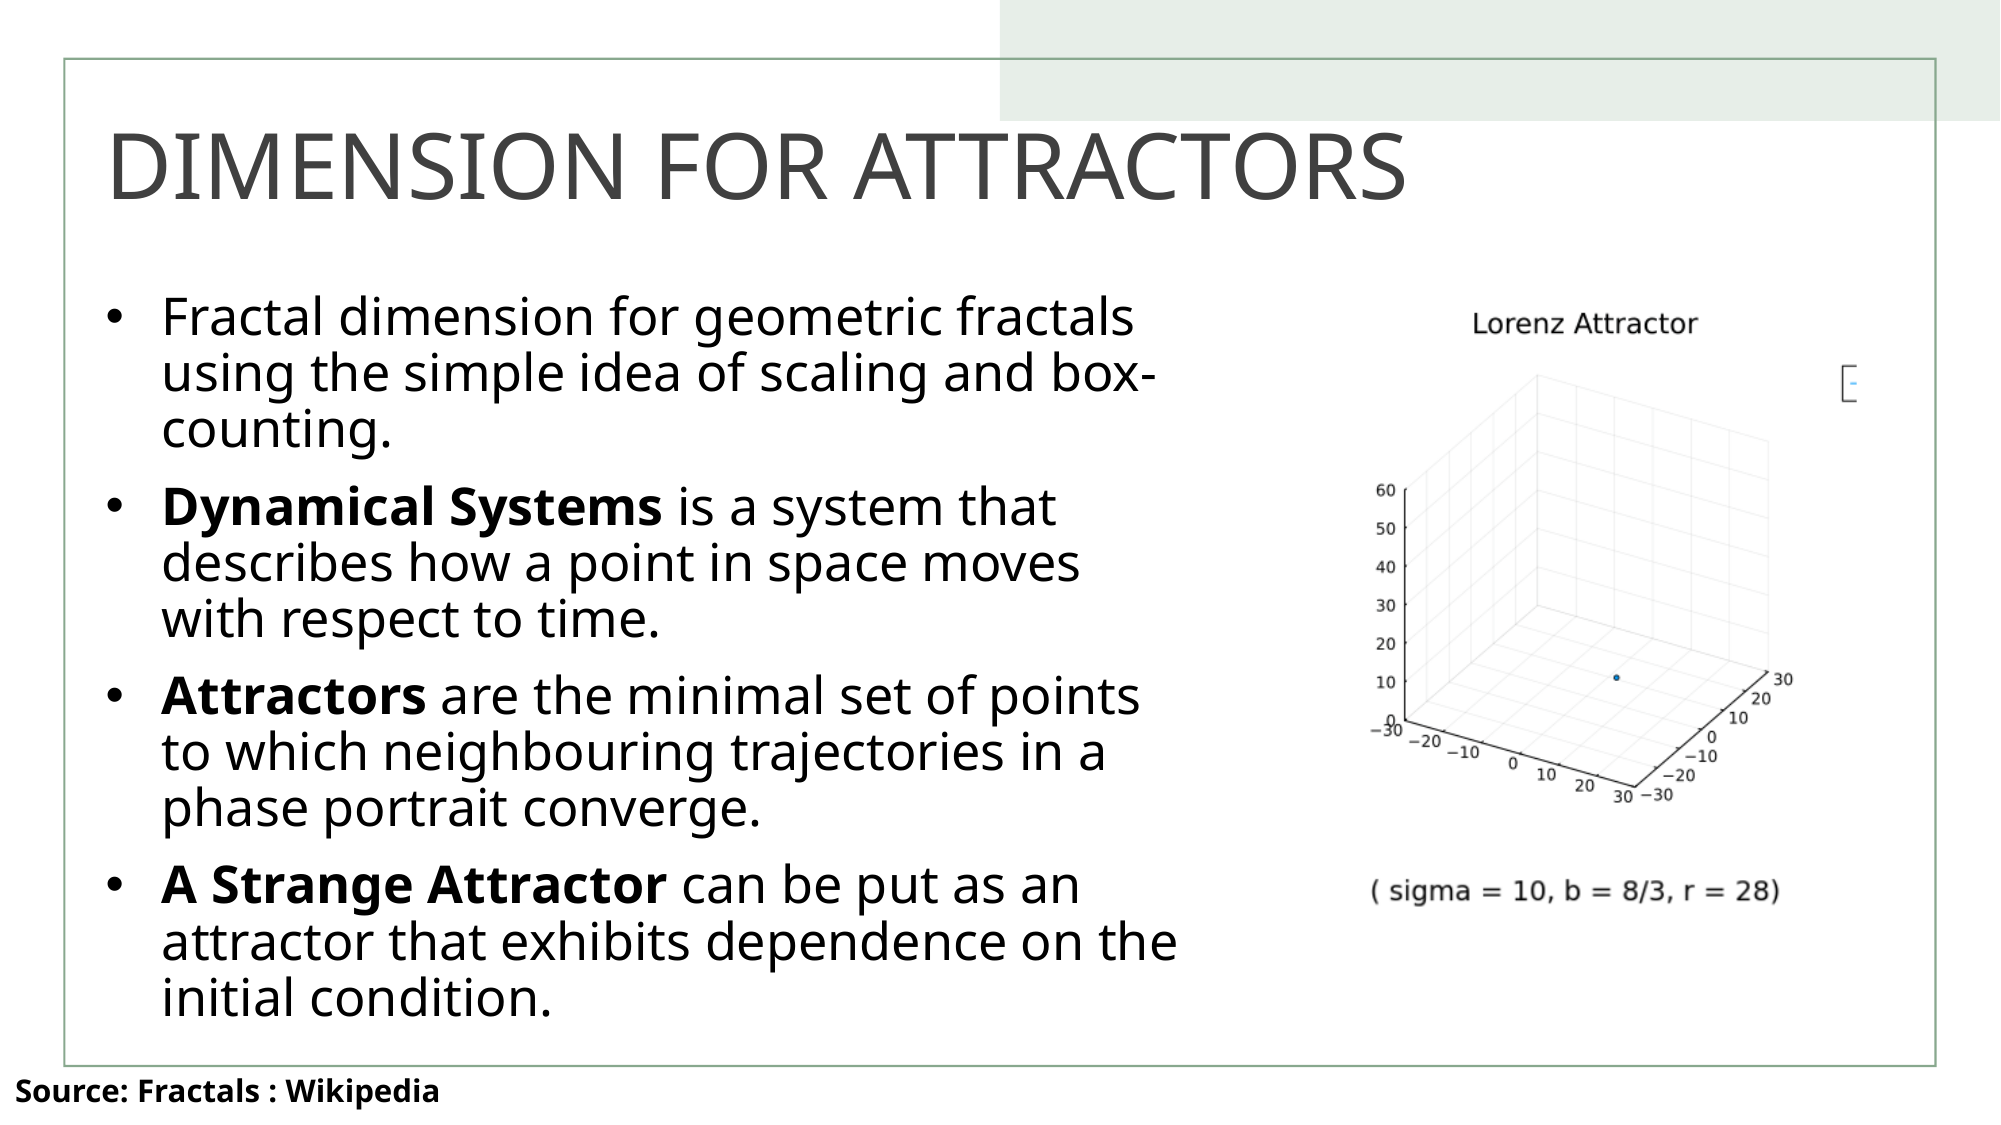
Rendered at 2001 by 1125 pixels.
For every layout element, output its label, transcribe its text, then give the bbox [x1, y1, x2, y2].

title DIMENSION FOR ATTRACTORS [90, 56, 1929, 284]
picture [1363, 869, 1791, 918]
text_box Fractal dimension for geometric fractals using the simple idea of scaling and box-counting. Dynamical Systems is a system that describes how a point in space moves with respect to time. Attractors are the minimal set of points to which neighbouring trajectories in a phase portrait converge. A Strange Attractor can be put as an attractor that exhibits dependence on the initial condition. [90, 283, 1201, 1036]
picture [1229, 311, 1857, 852]
text_box Source: Fractals : Wikipedia [0, 1067, 860, 1125]
